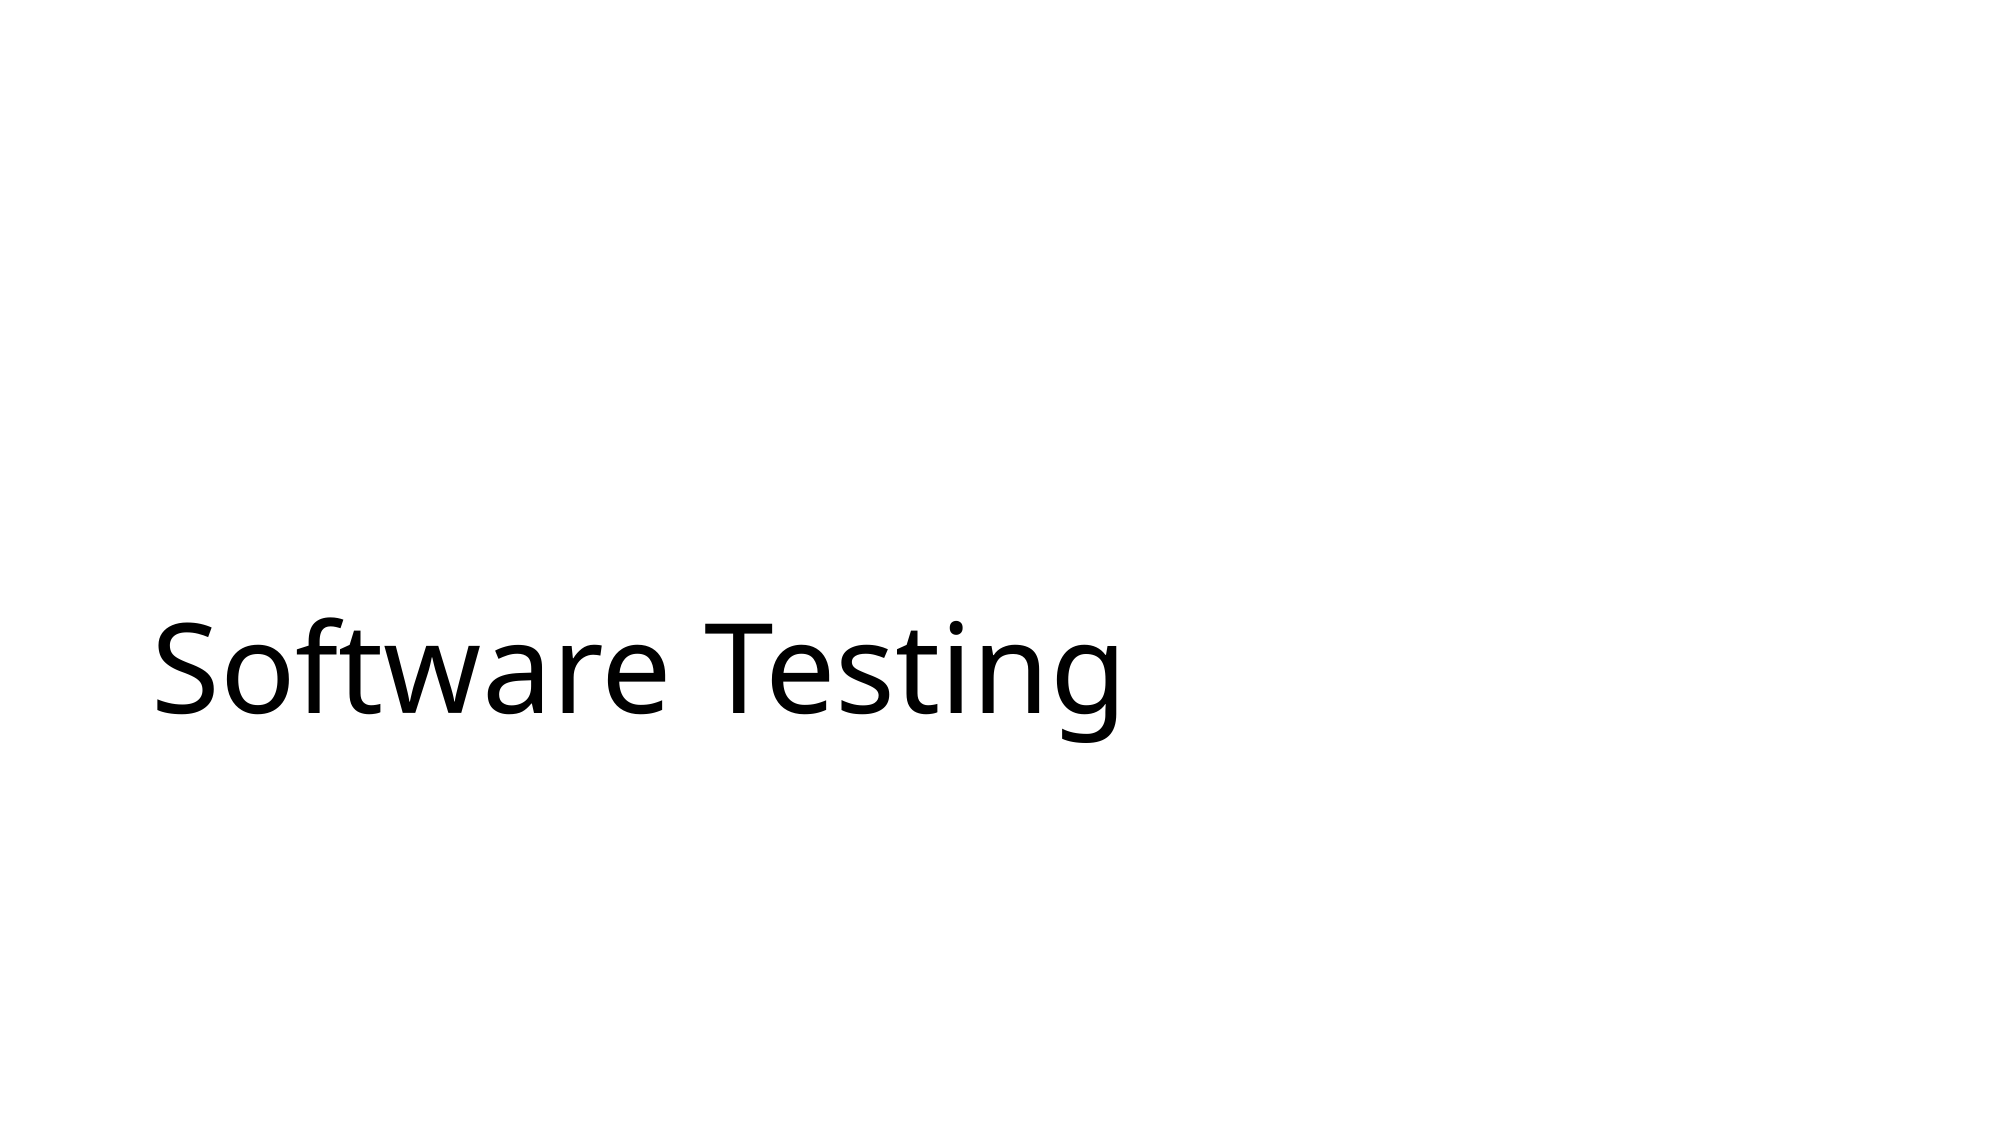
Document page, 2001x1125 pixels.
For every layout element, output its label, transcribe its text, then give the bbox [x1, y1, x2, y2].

title Software Testing [136, 280, 1862, 749]
